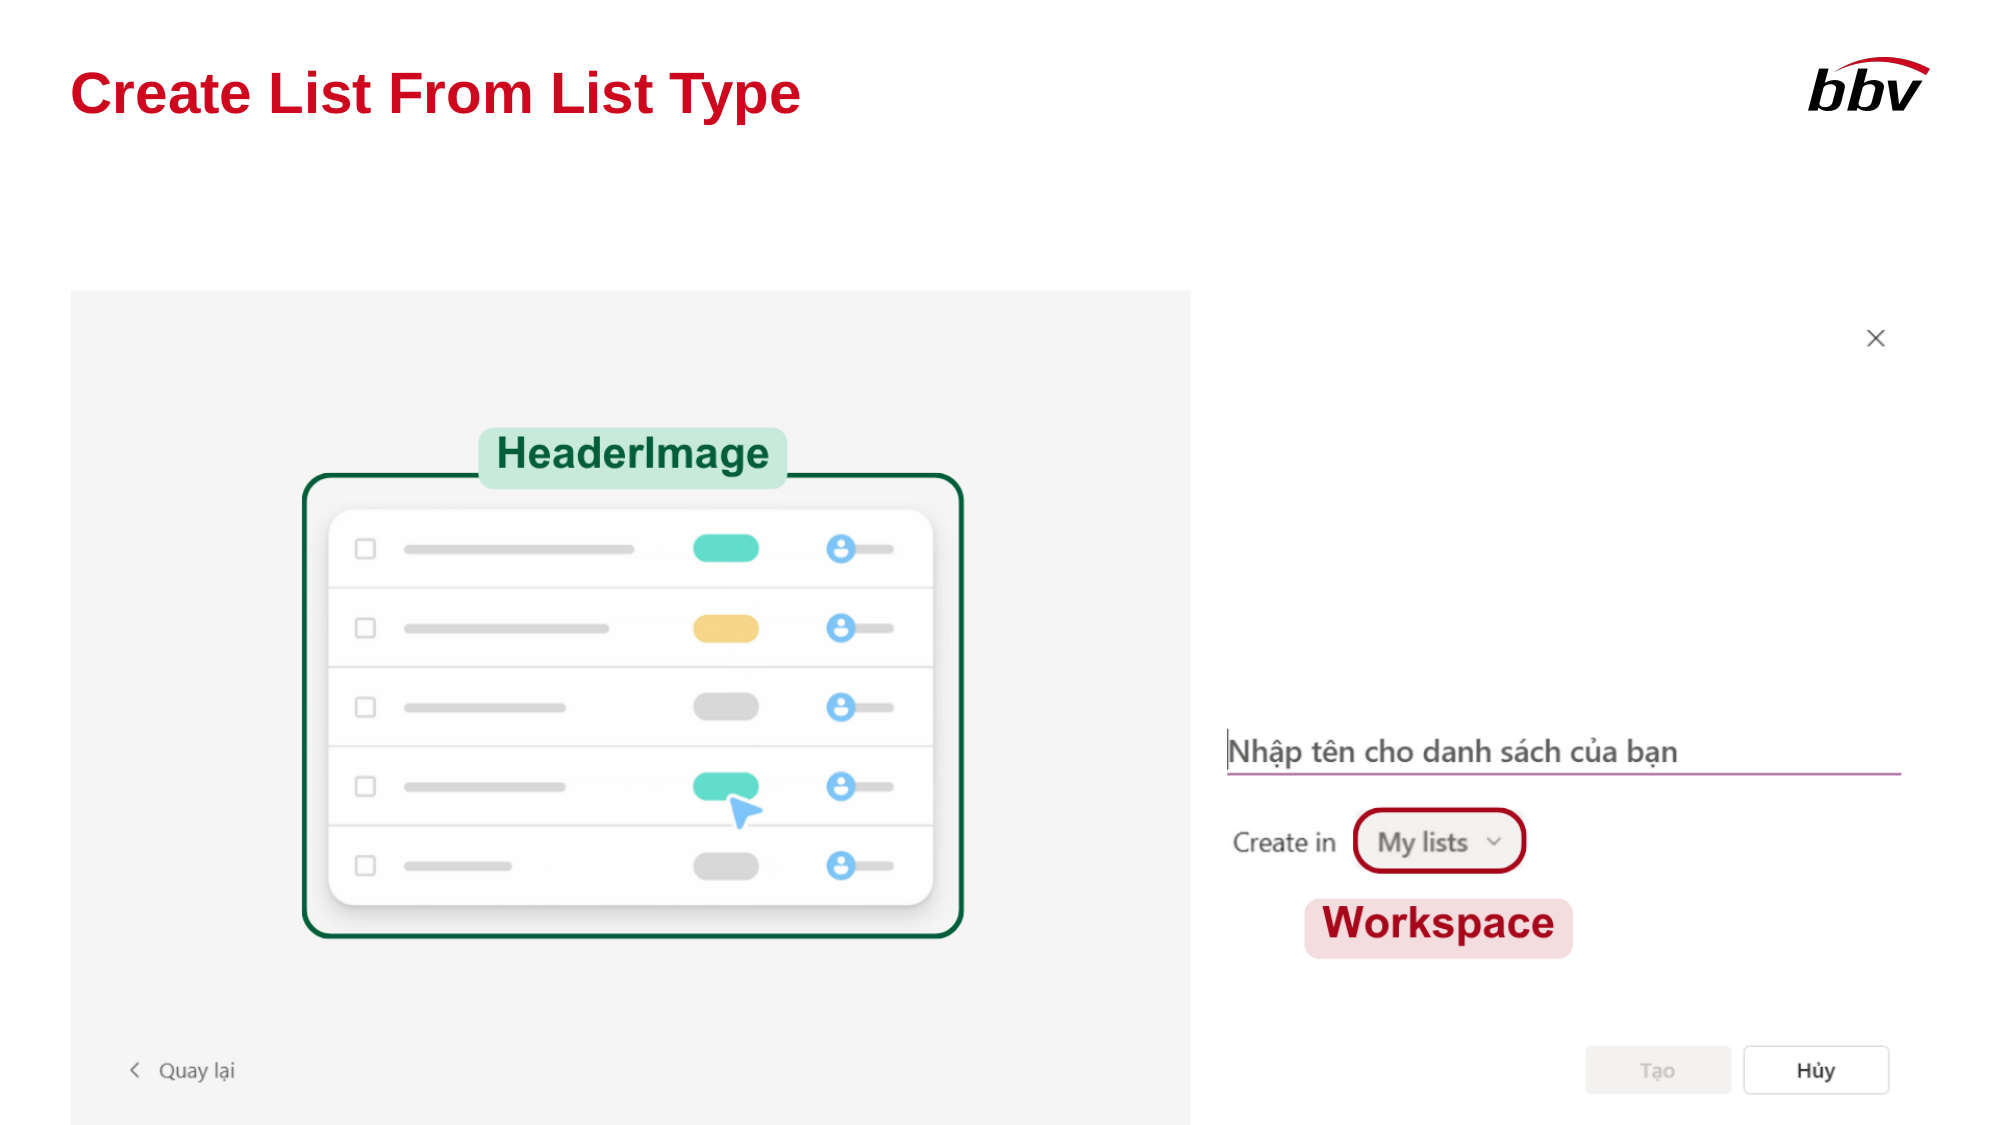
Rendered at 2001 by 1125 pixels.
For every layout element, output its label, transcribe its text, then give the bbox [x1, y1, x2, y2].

picture [1808, 57, 1930, 111]
picture [0, 179, 2000, 1125]
title Create List From List Type [70, 0, 1666, 179]
